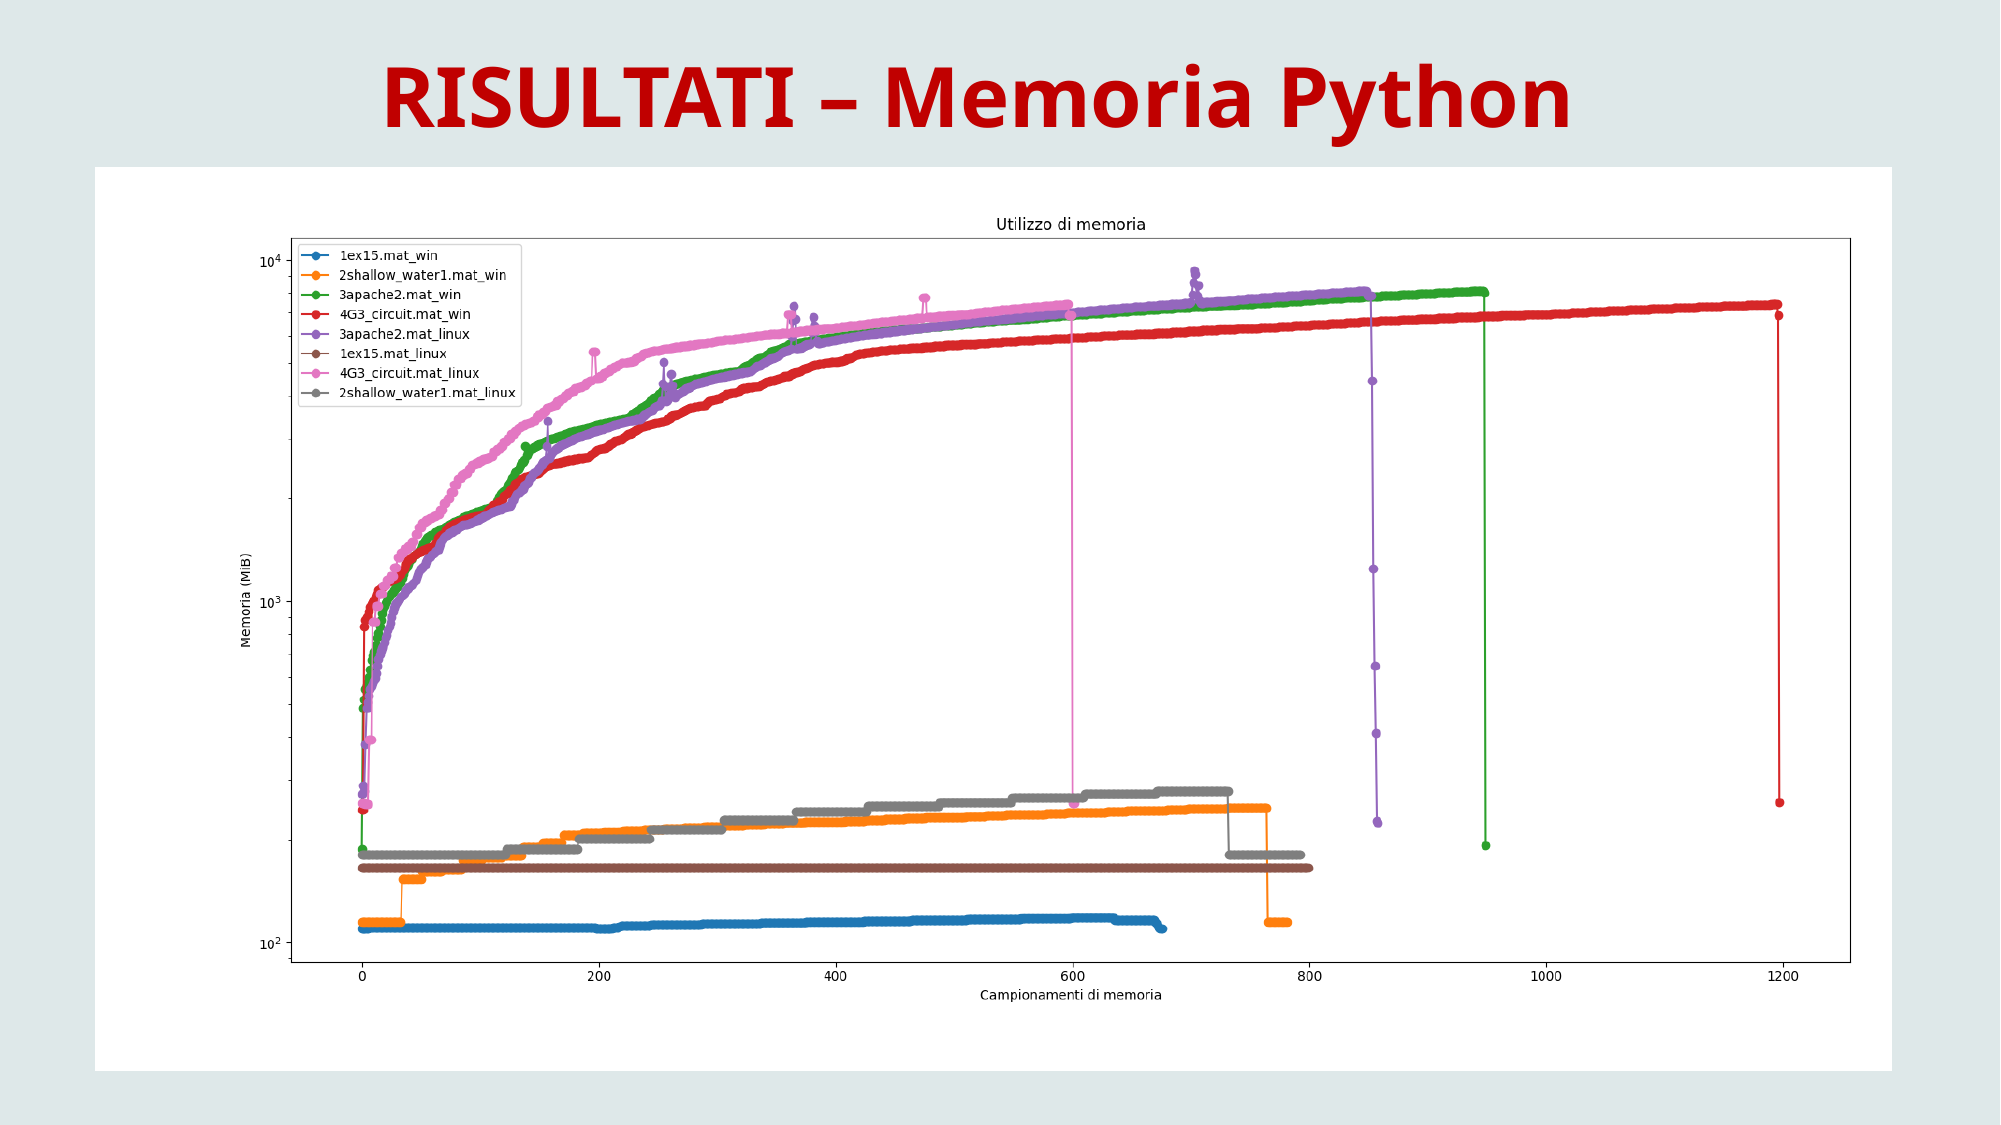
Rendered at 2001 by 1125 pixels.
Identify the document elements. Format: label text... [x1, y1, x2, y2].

text_box RISULTATI – Memoria Python [106, 37, 1850, 152]
picture [94, 167, 1892, 1071]
